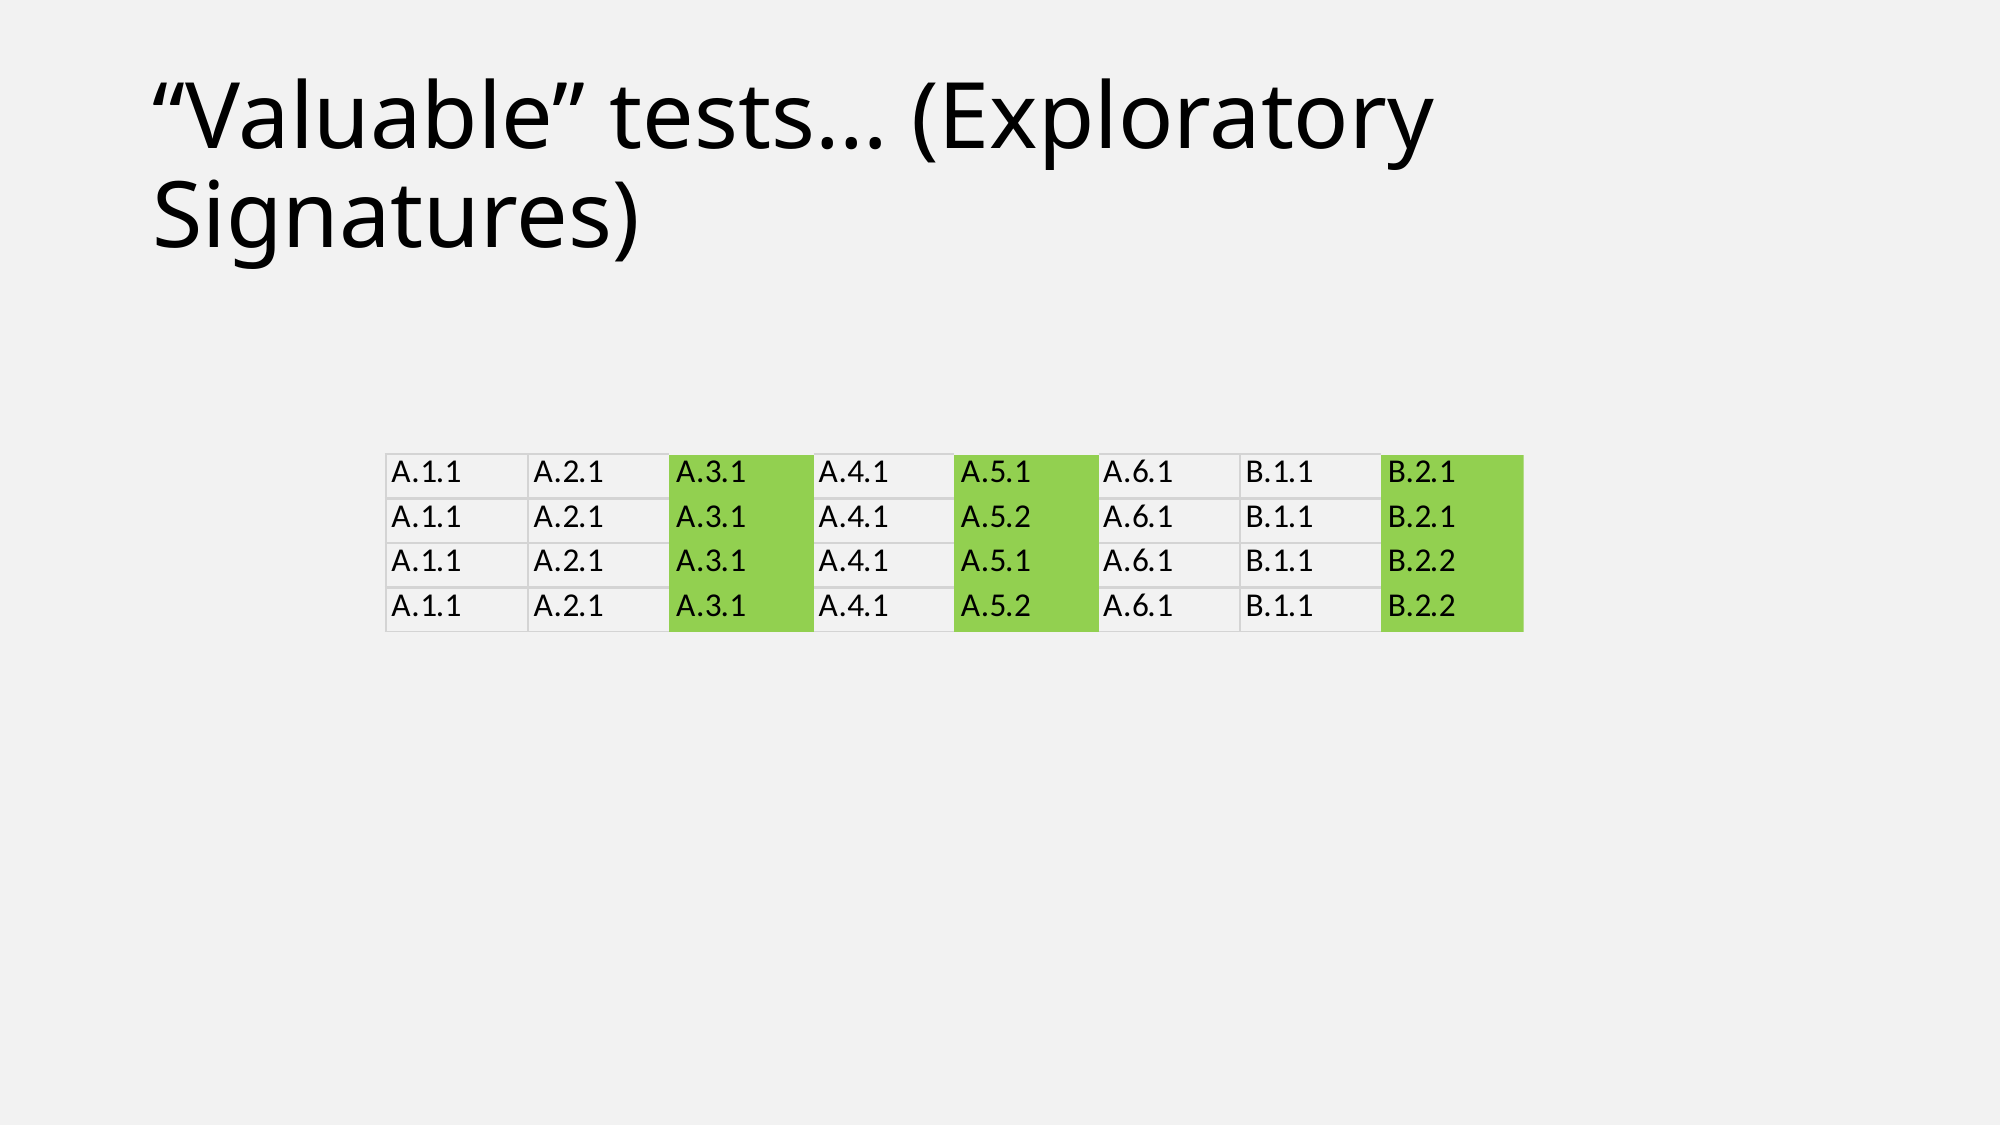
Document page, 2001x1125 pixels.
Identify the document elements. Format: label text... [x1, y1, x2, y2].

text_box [384, 453, 1526, 634]
title “Valuable” tests… (Exploratory Signatures) [137, 59, 1863, 278]
